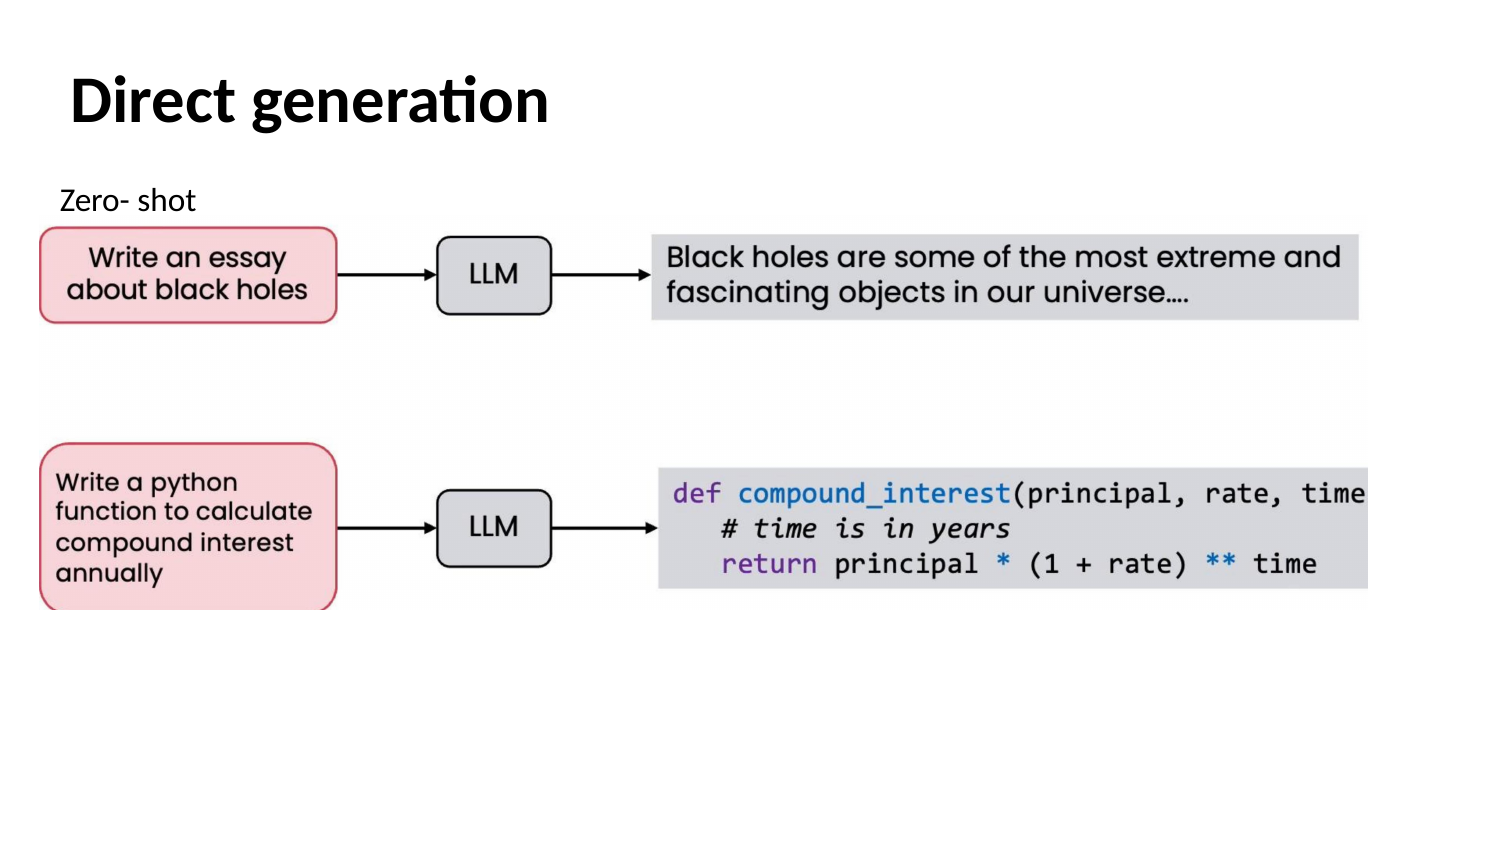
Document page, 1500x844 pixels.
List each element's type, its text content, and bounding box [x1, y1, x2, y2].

picture [38, 215, 1369, 611]
text_box Direct generation [55, 48, 567, 144]
text_box Zero- shot prompts [45, 170, 326, 213]
